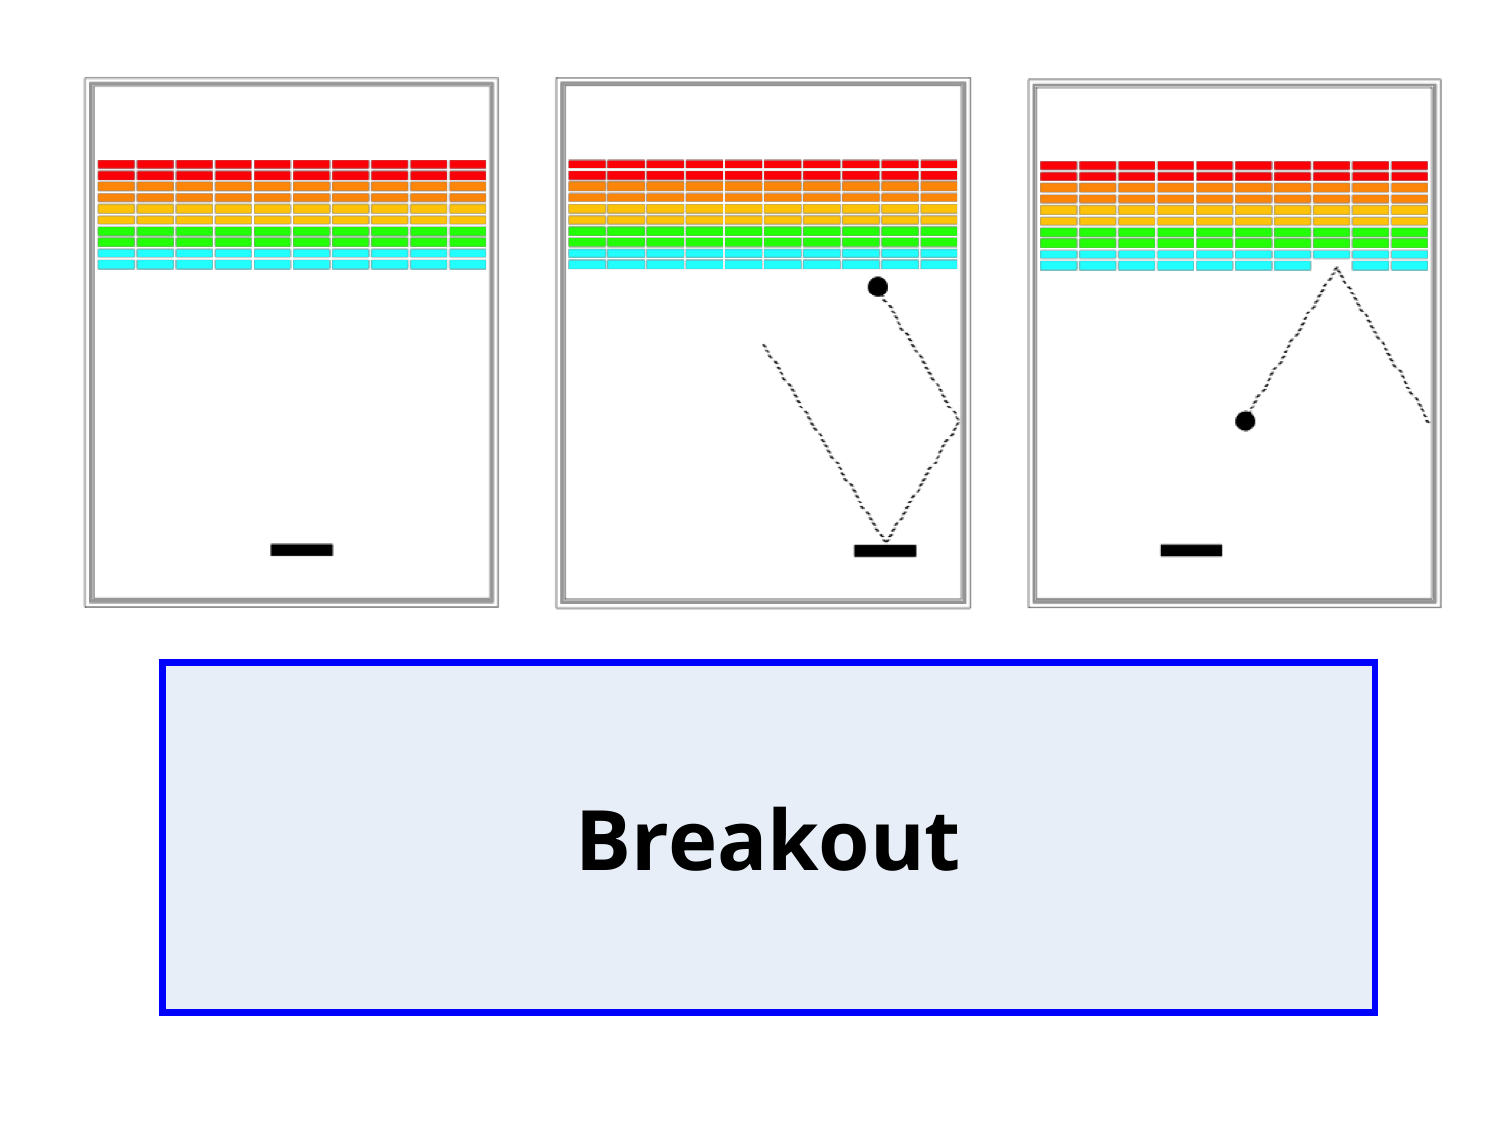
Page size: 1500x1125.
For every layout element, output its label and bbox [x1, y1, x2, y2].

picture [82, 67, 1443, 616]
text_box [162, 662, 1376, 1013]
